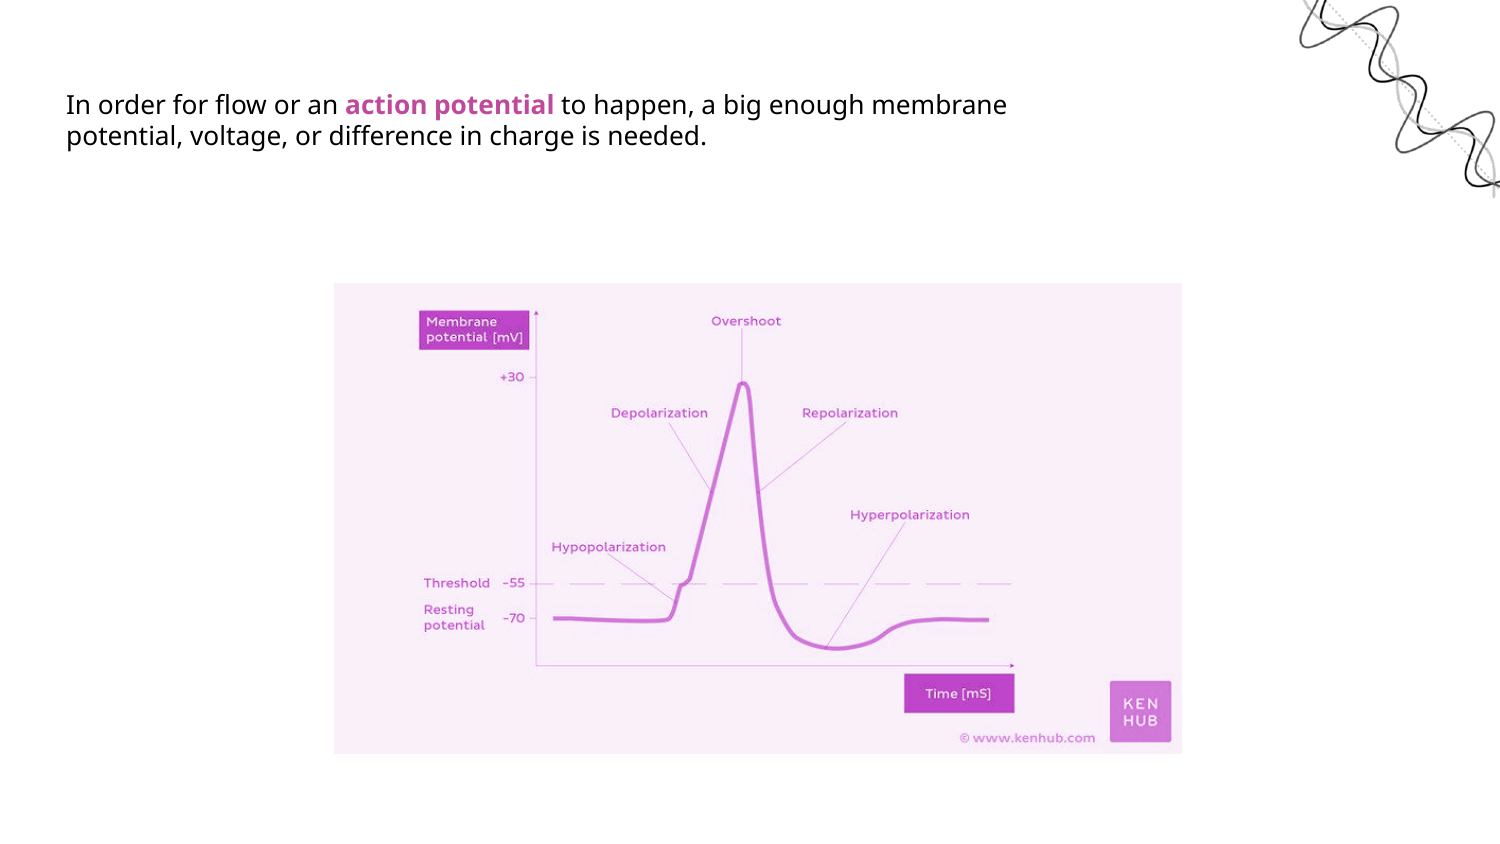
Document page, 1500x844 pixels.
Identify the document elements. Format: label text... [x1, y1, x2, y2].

picture [1186, 0, 1500, 338]
picture [333, 283, 1182, 754]
title In order for flow or an action potential to happen, a big enough membrane potential, voltage, or difference in charge is needed. [51, 72, 1449, 167]
